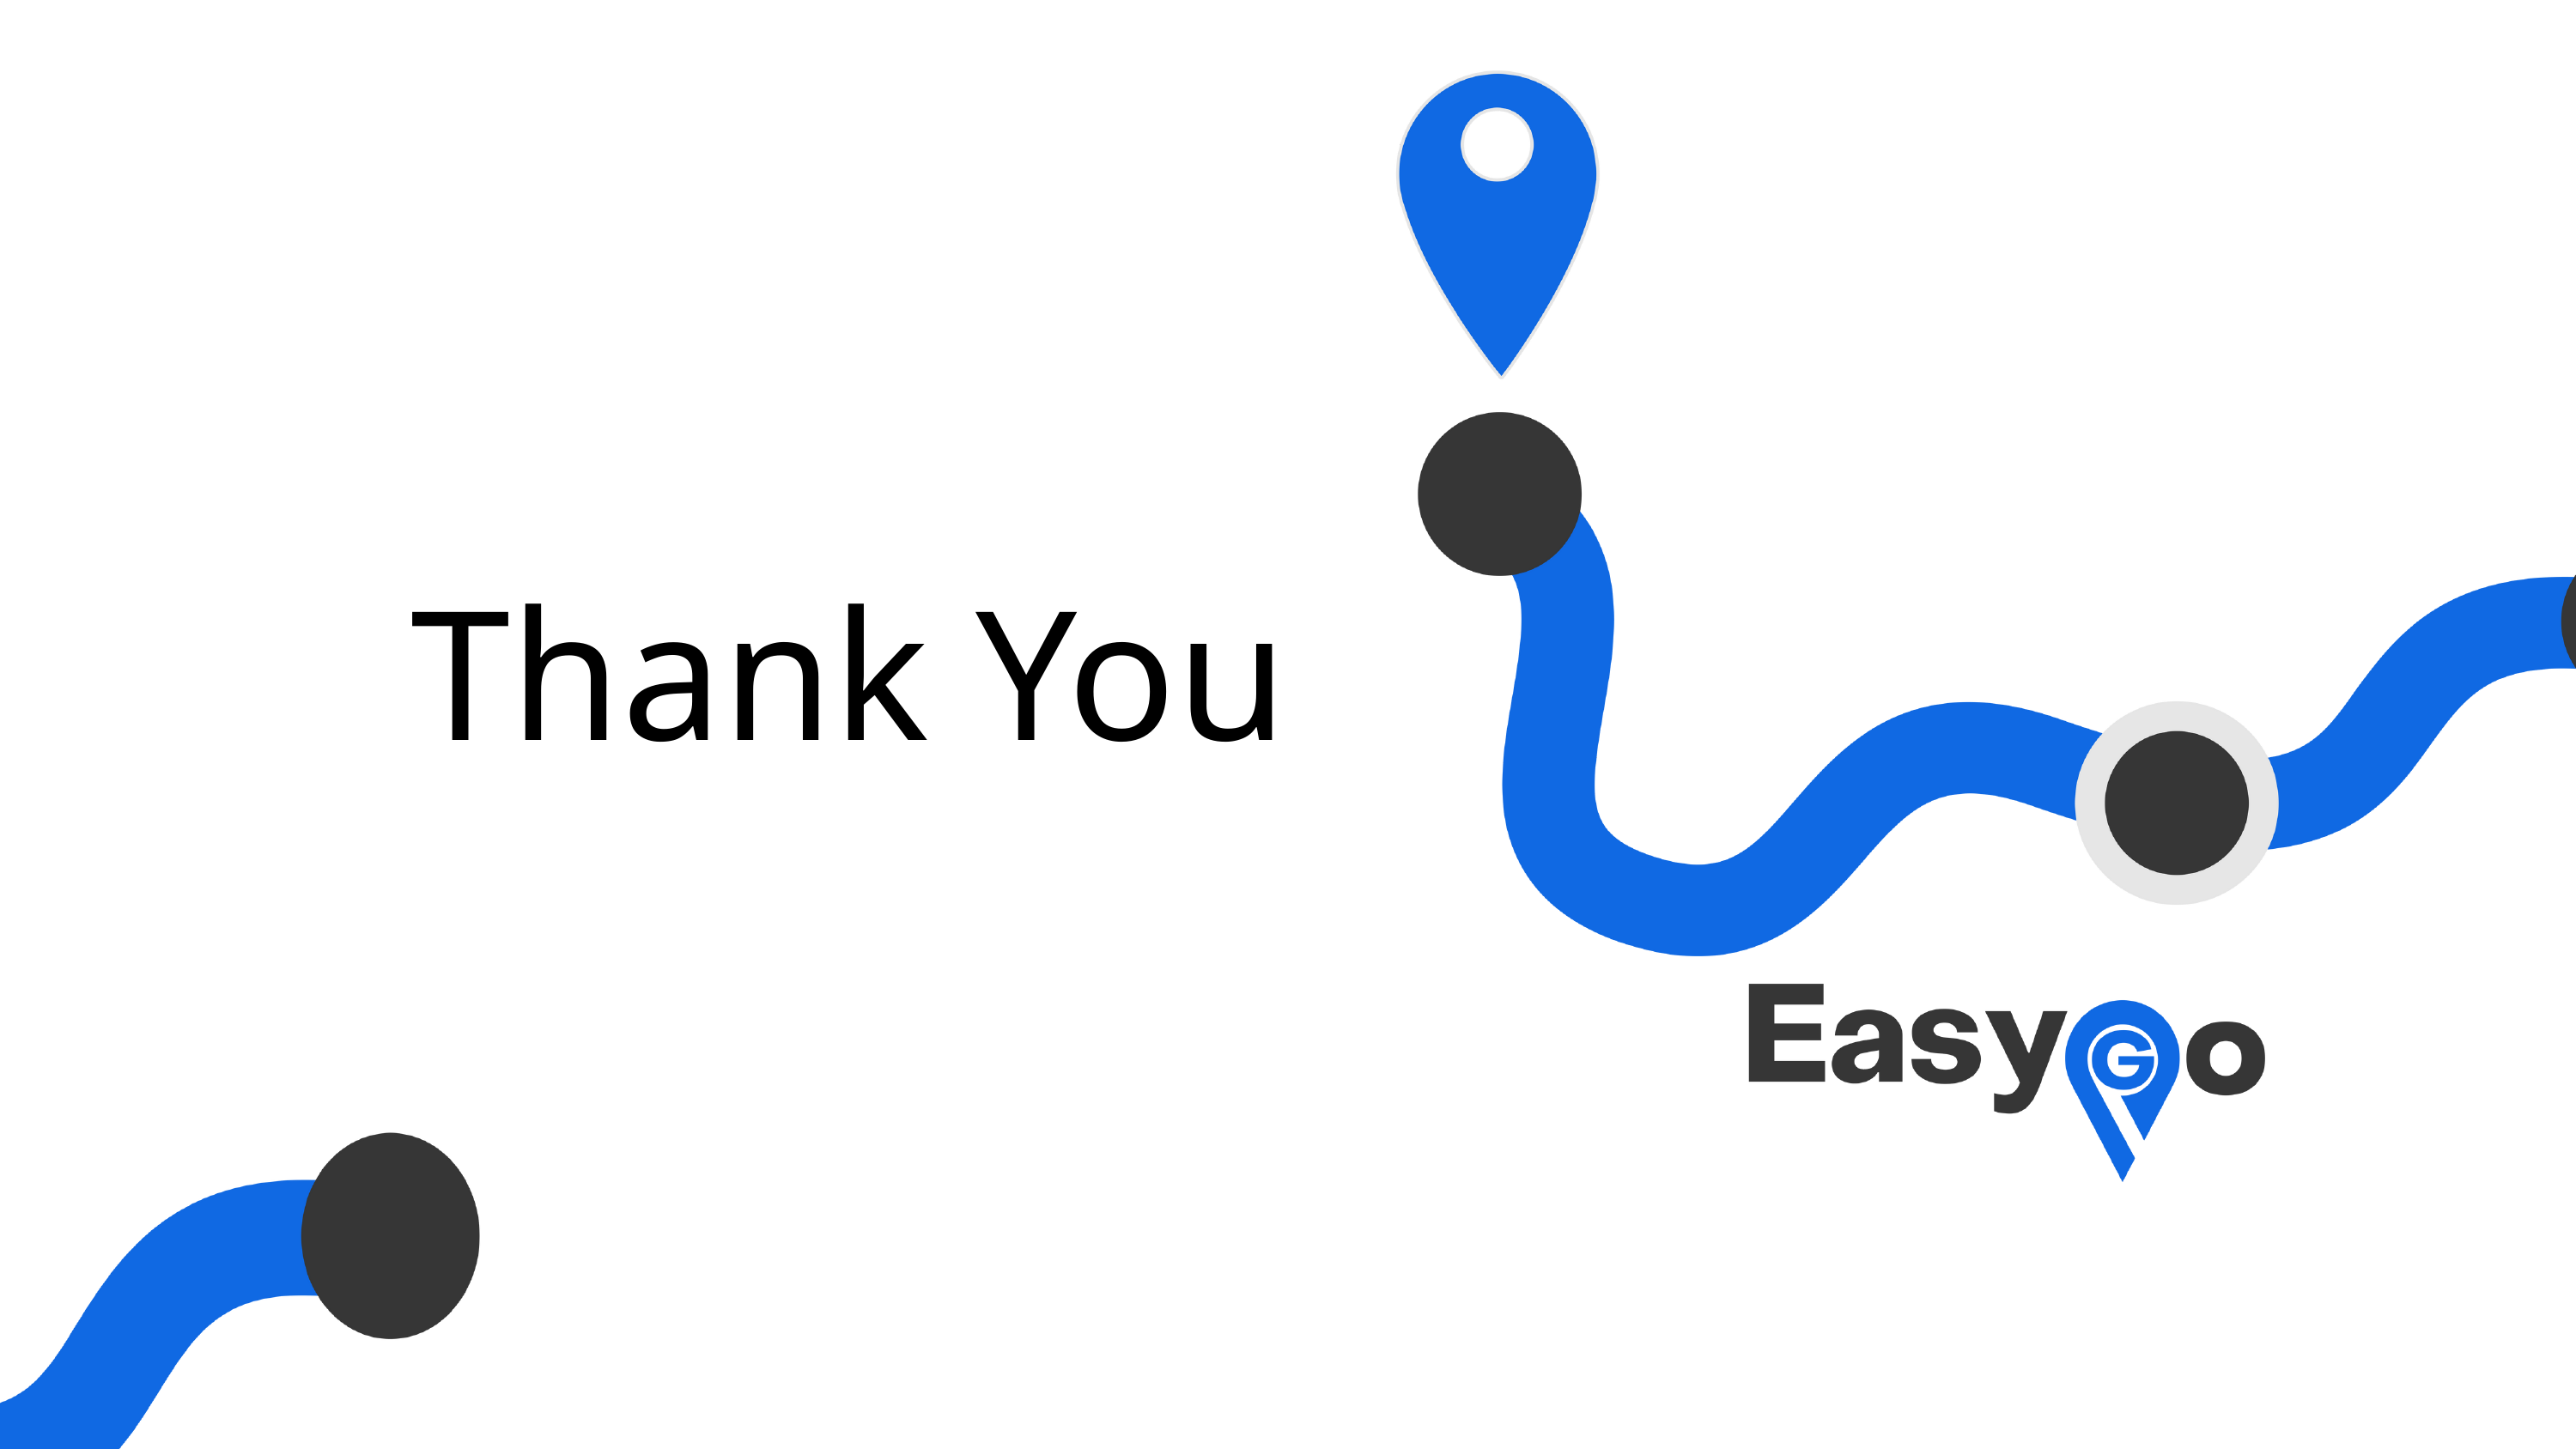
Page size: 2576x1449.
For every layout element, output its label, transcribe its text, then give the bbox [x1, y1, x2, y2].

text_box [0, 924, 555, 1449]
text_box Thank You [190, 566, 1288, 777]
text_box [1737, 960, 2294, 1203]
text_box [1048, 64, 2576, 985]
